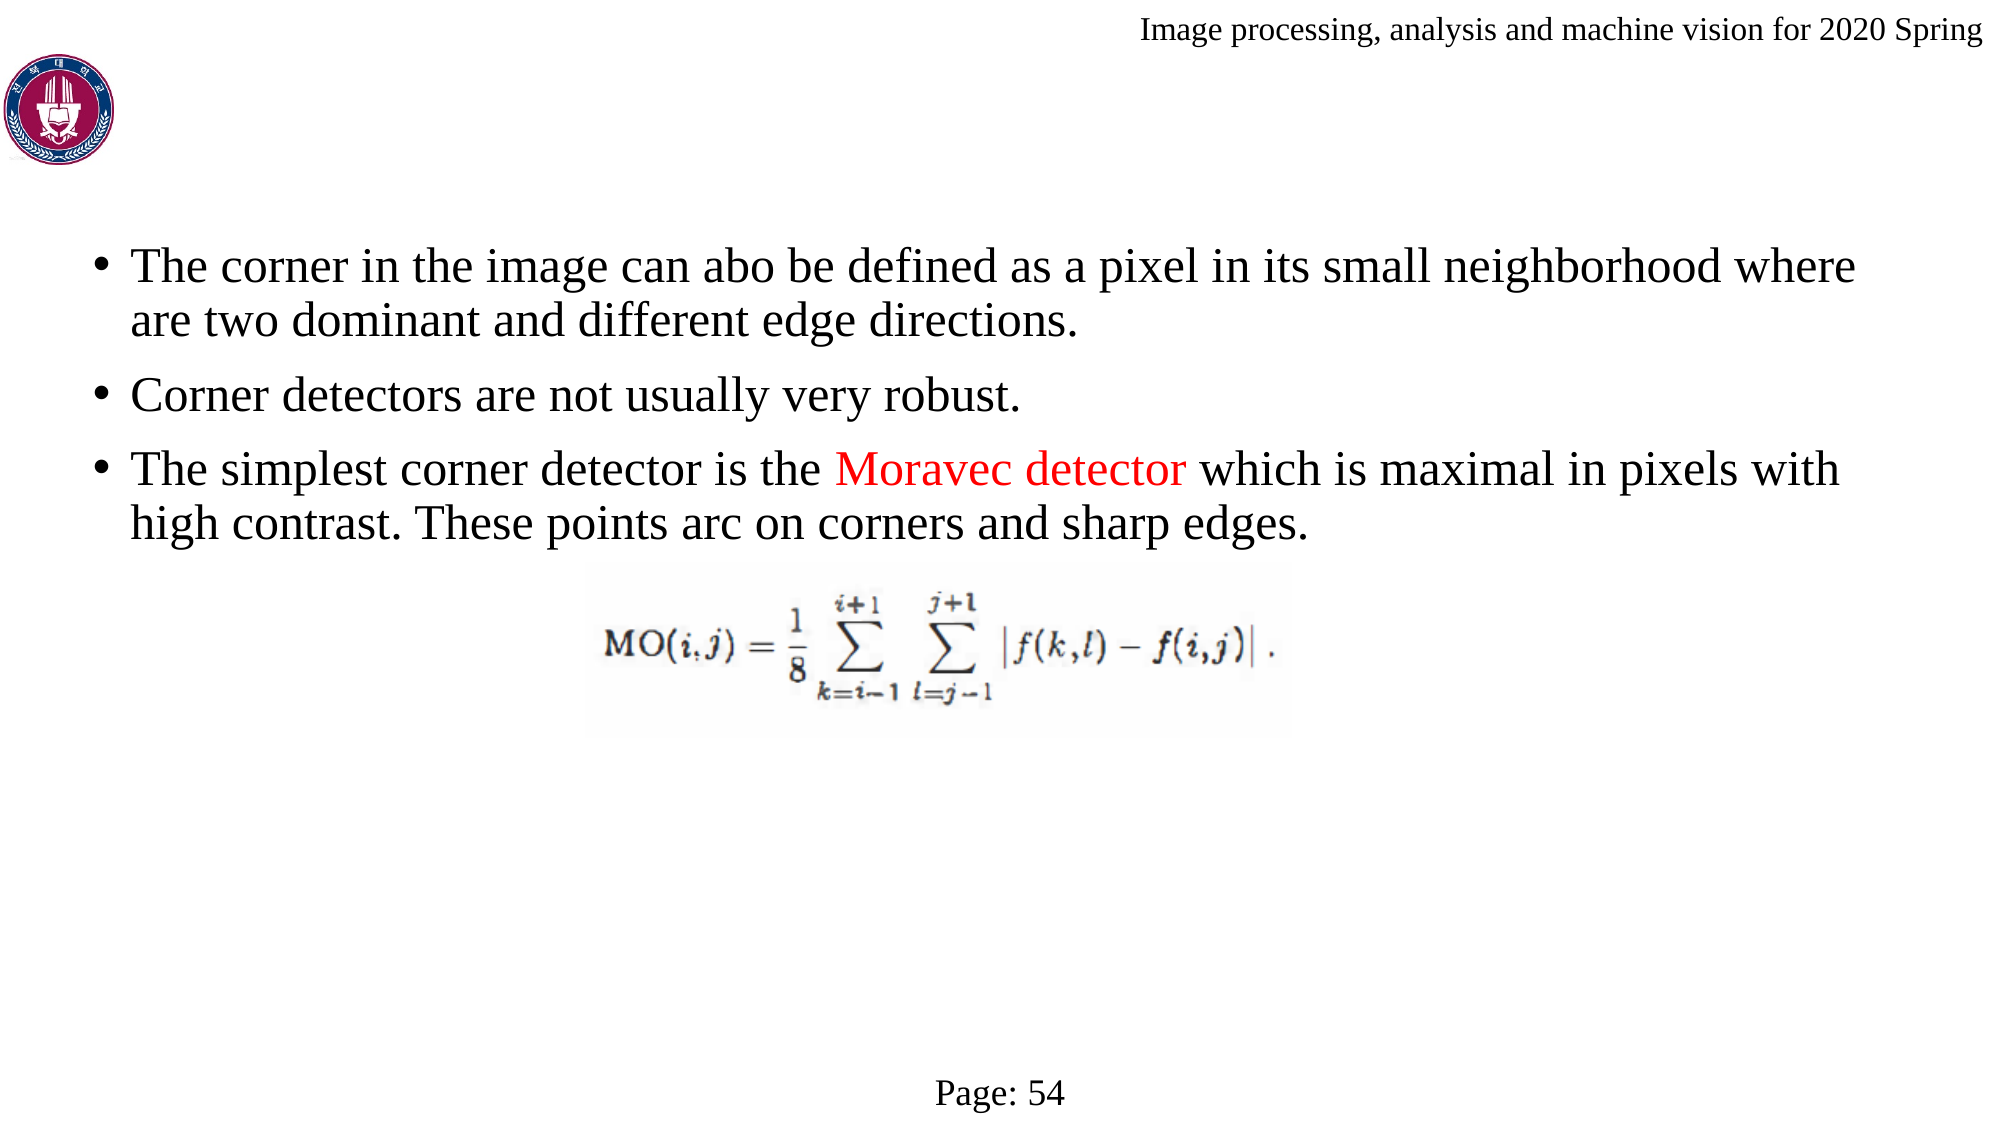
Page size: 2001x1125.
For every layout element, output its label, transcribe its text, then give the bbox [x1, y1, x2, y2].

picture [3, 54, 114, 165]
list The corner in the image can abo be defined as a pixel in its small neighborhood where are two dominant and different edge directions. Corner detectors are not usually very robust. The simplest corner detector is the Moravec detector which is maximal in pixels with high contrast. These points arc on corners and sharp edges. [78, 231, 1922, 993]
picture [584, 562, 1292, 738]
